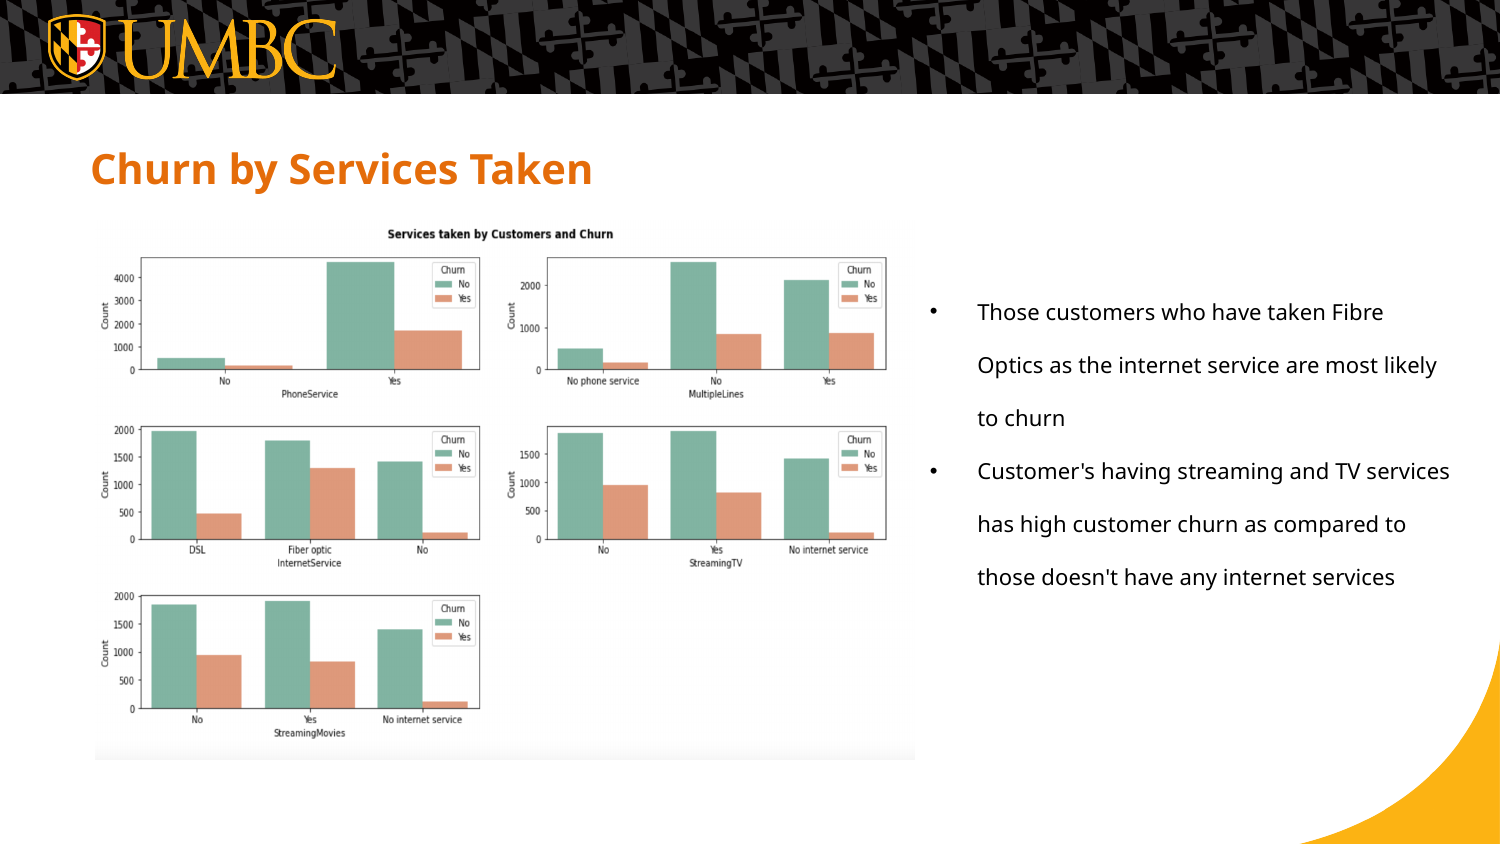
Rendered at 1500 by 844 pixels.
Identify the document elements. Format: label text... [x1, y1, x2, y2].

picture [95, 220, 916, 760]
title Churn by Services Taken [75, 115, 1425, 221]
picture [0, 0, 1500, 94]
list Those customers who have taken Fibre Optics as the internet service are most likely to churn Customer's having streaming and TV services has high customer churn as compared to those doesn't have any internet services [921, 263, 1471, 655]
picture [1299, 639, 1500, 844]
